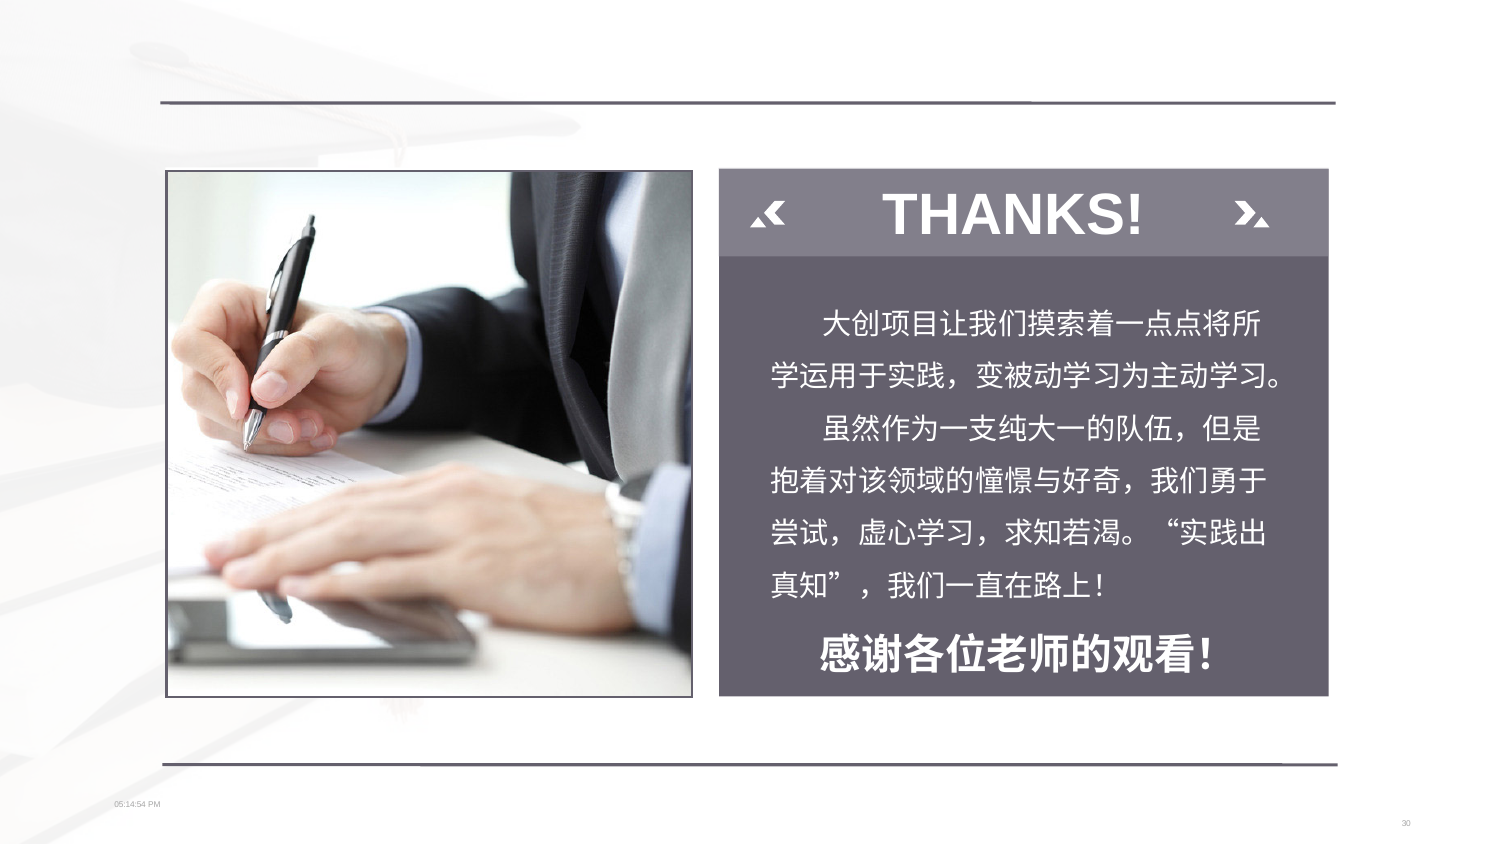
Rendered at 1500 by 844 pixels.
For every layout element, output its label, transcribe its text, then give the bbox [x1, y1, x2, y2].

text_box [749, 200, 786, 228]
text_box [718, 257, 1330, 697]
text_box 感谢各位老师的观看！ [773, 620, 1285, 686]
text_box 大创项目让我们摸索着一点点将所学运用于实践，变被动学习为主动学习。 虽然作为一支纯大一的队伍，但是抱着对该领域的憧憬与好奇，我们勇于尝试，虚心学习，求知若渴。“实践出真知”，我们一直在路上！ [755, 280, 1303, 610]
text_box THANKS! [828, 169, 1199, 254]
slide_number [103, 782, 441, 827]
text_box [718, 167, 1330, 257]
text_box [1234, 200, 1270, 228]
text_box [165, 170, 693, 698]
